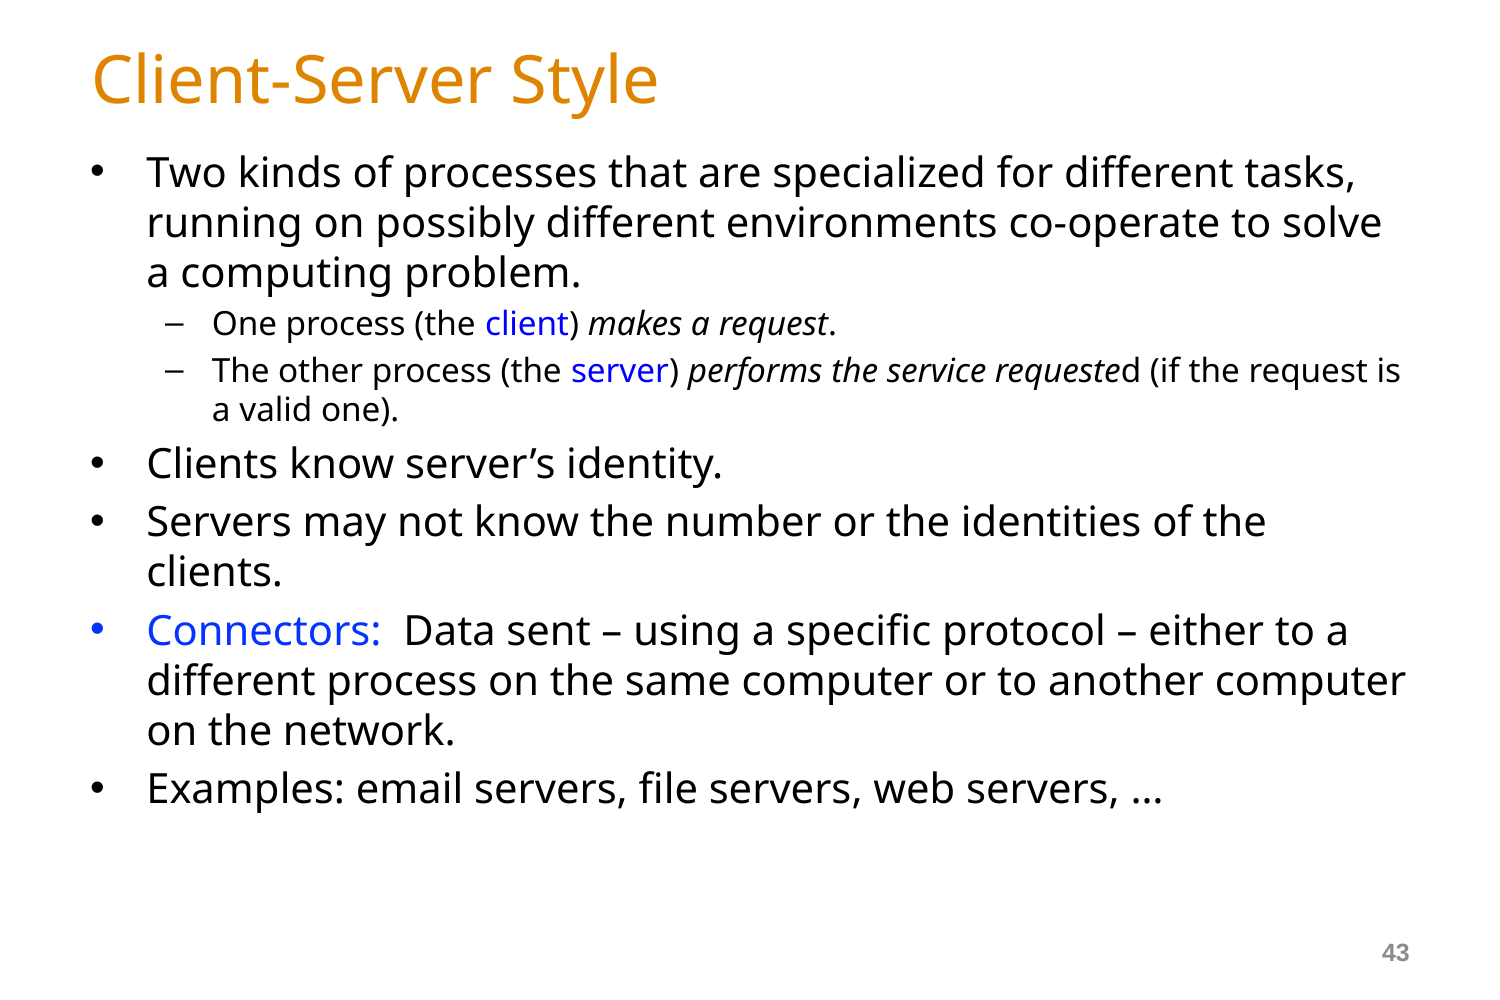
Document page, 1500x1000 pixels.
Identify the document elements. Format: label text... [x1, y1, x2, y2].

list Two kinds of processes that are specialized for different tasks, running on possibly different environments co-operate to solve a computing problem. One process (the client) makes a request. The other process (the server) performs the service requested (if the request is a valid one). Clients know server’s identity. Servers may not know the number or the identities of the clients. Connectors: Data sent – using a specific protocol – either to a different process on the same computer or to another computer on the network. Examples: email servers, file servers, web servers, … [75, 137, 1425, 927]
title Client-Server Style [76, 28, 1427, 126]
slide_number 43 [1074, 926, 1425, 981]
